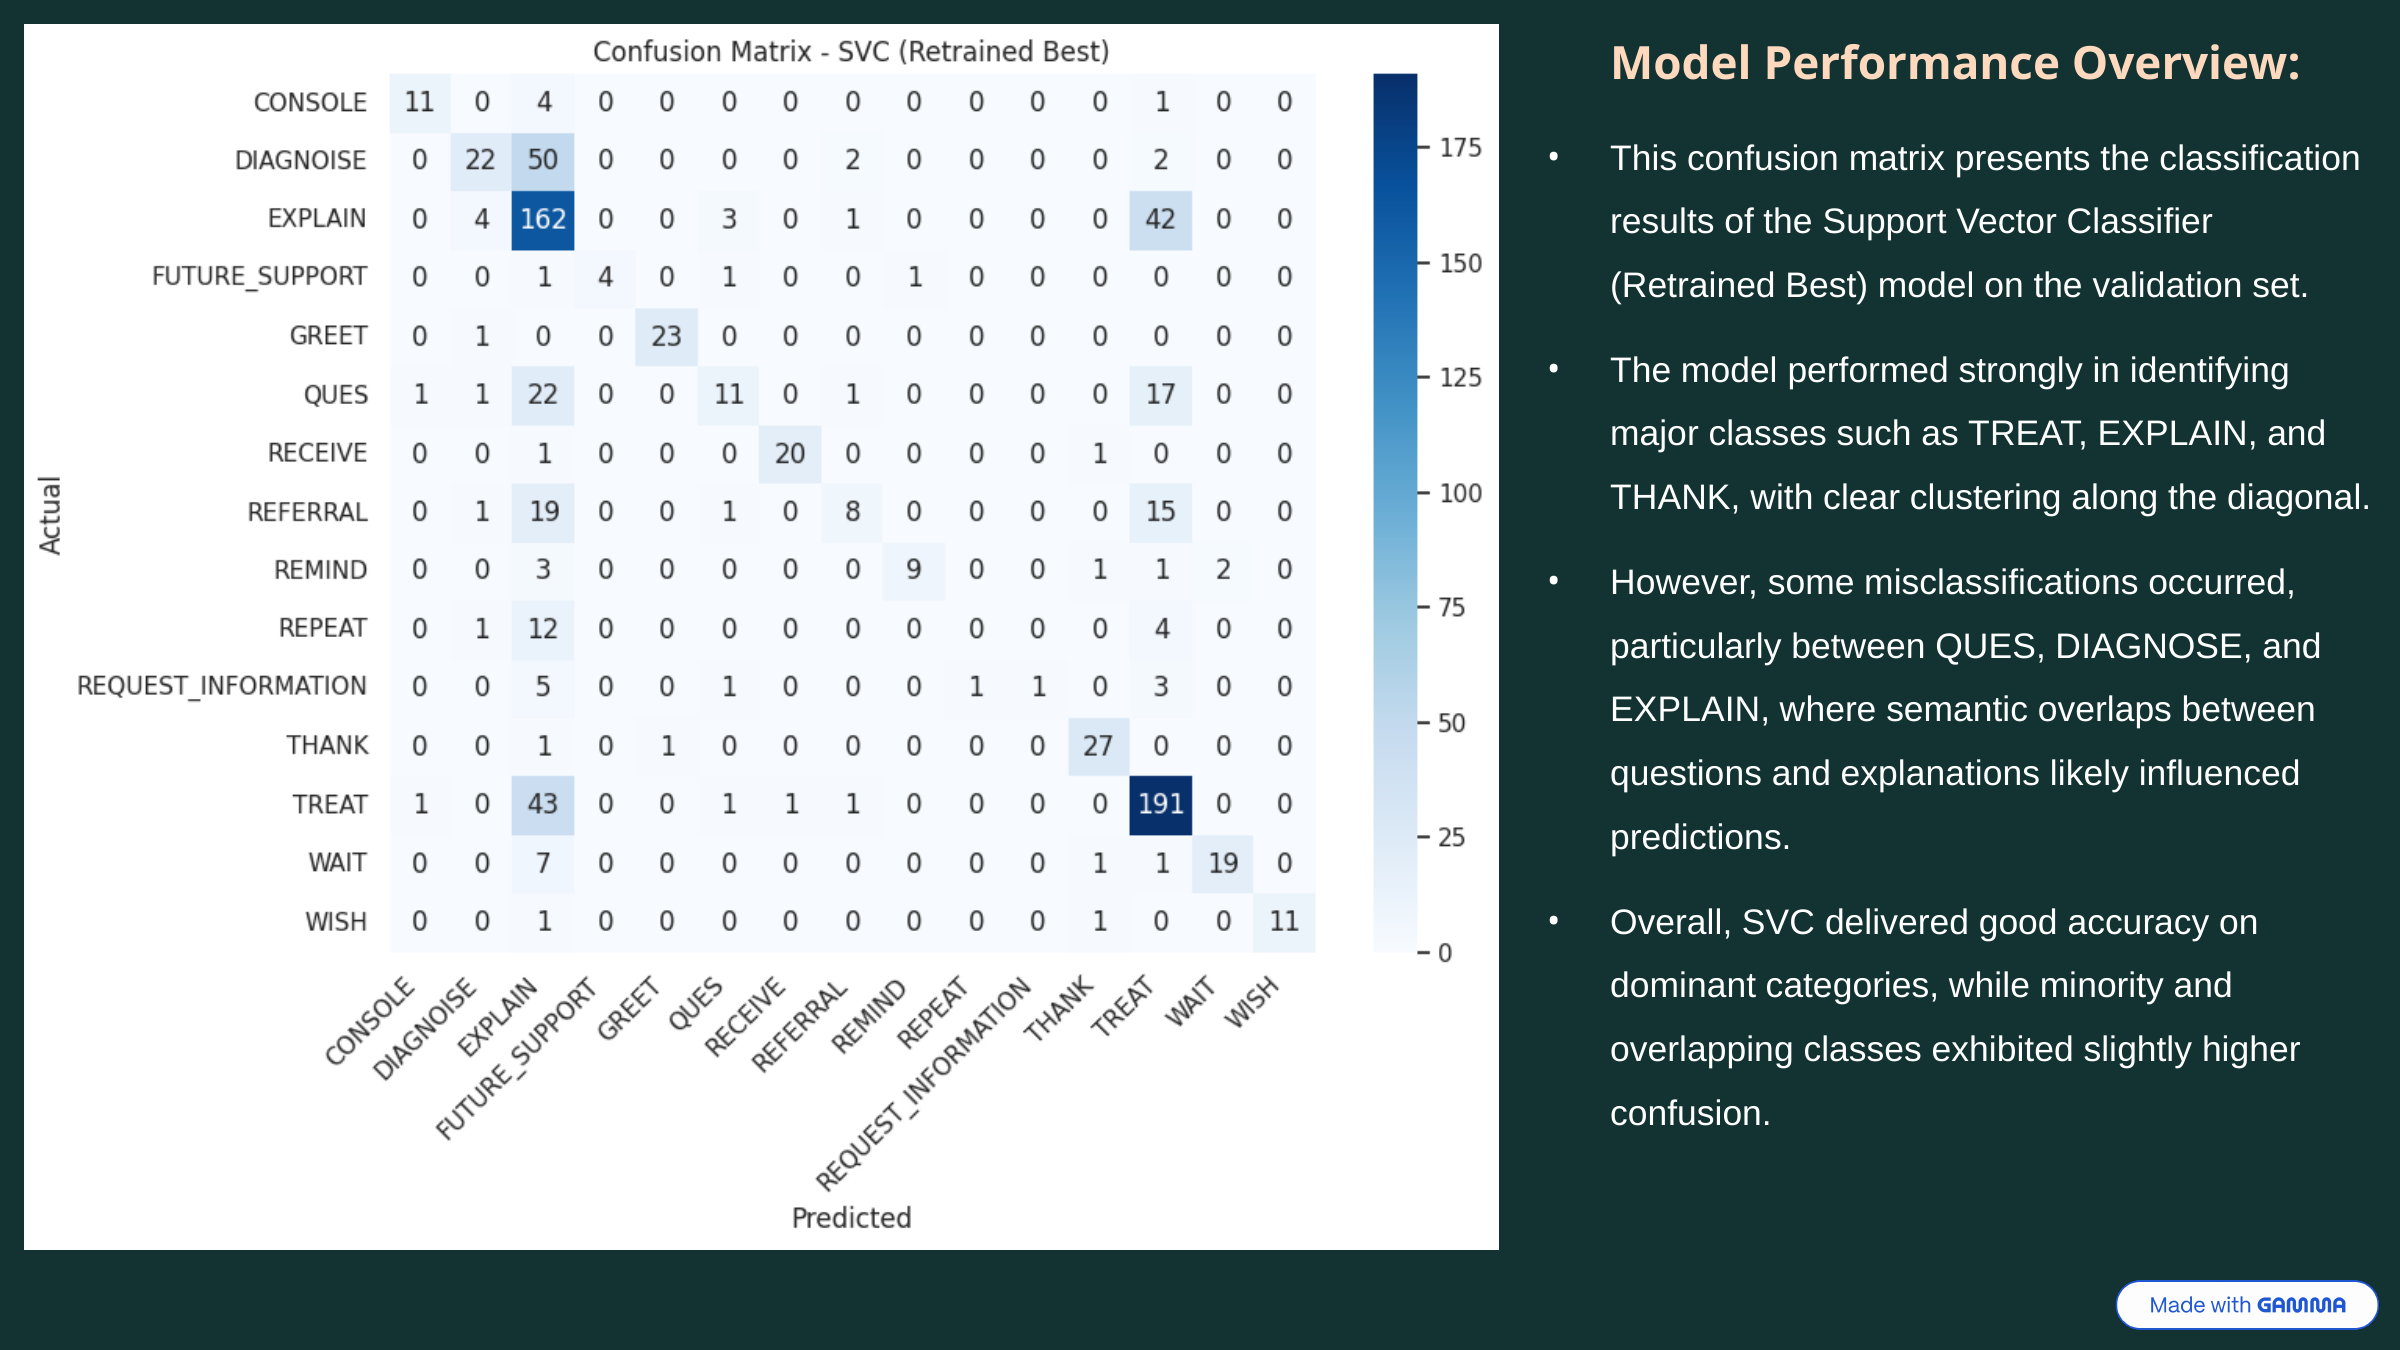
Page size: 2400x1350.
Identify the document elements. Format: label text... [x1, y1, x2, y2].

picture [24, 24, 1499, 1251]
picture [2106, 1271, 2389, 1339]
text_box Model Performance Overview: This confusion matrix presents the classification results of the Support Vector Classifier (Retrained Best) model on the validation set. The model performed strongly in identifying major classes such as TREAT, EXPLAIN, and THANK, with clear clustering along the diagonal. However, some misclassifications occurred, particularly between QUES, DIAGNOSE, and EXPLAIN, where semantic overlaps between questions and explanations likely influenced predictions. Overall, SVC delivered good accuracy on dominant categories, while minority and overlapping classes exhibited slightly higher confusion. [1535, 25, 2385, 1325]
